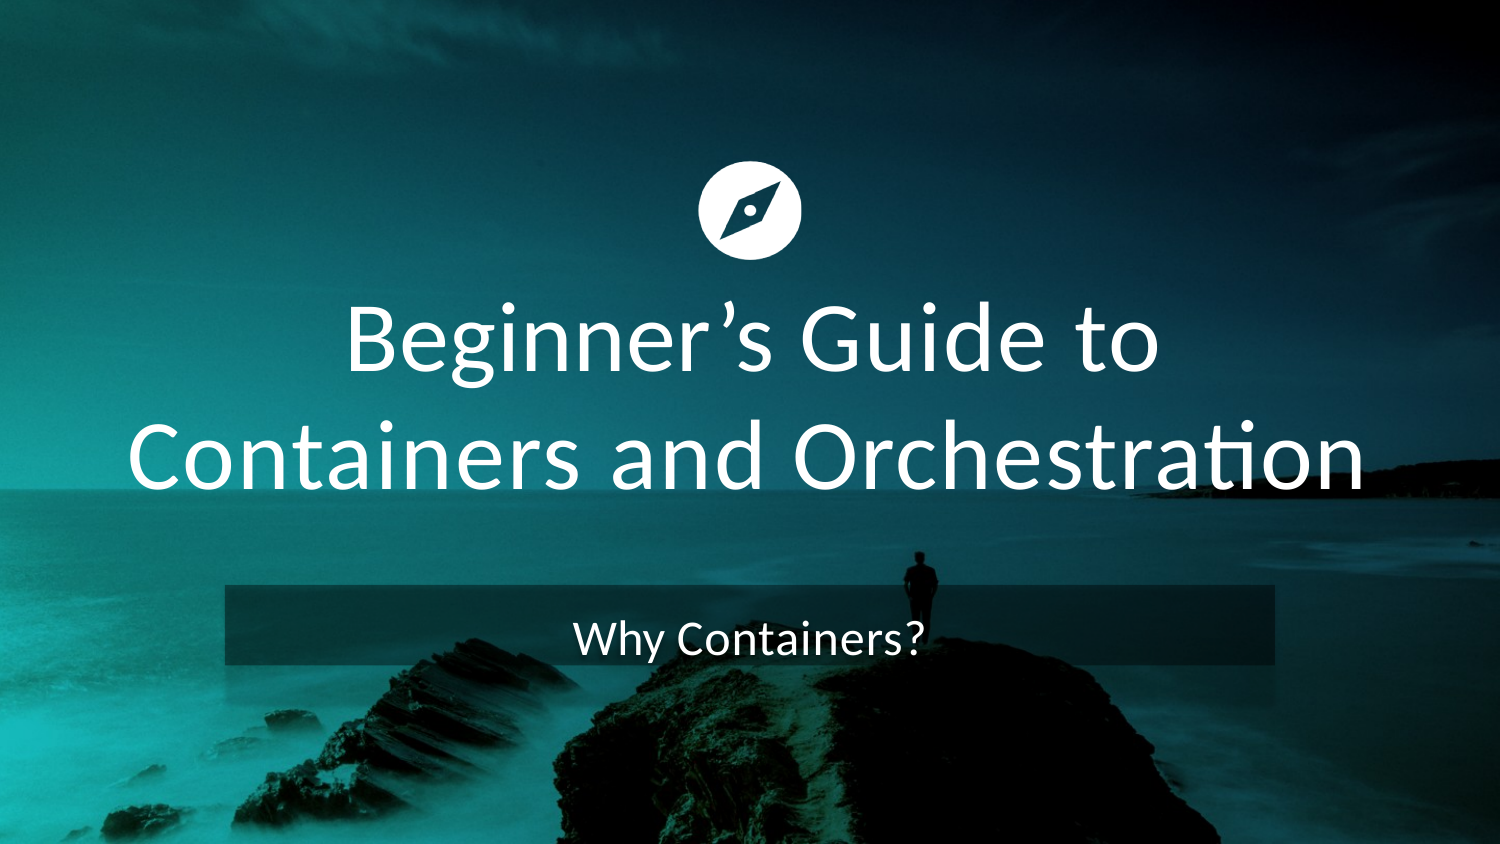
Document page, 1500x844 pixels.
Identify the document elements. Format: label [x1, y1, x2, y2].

text_box [0, 0, 1500, 844]
text_box [218, 582, 1282, 716]
